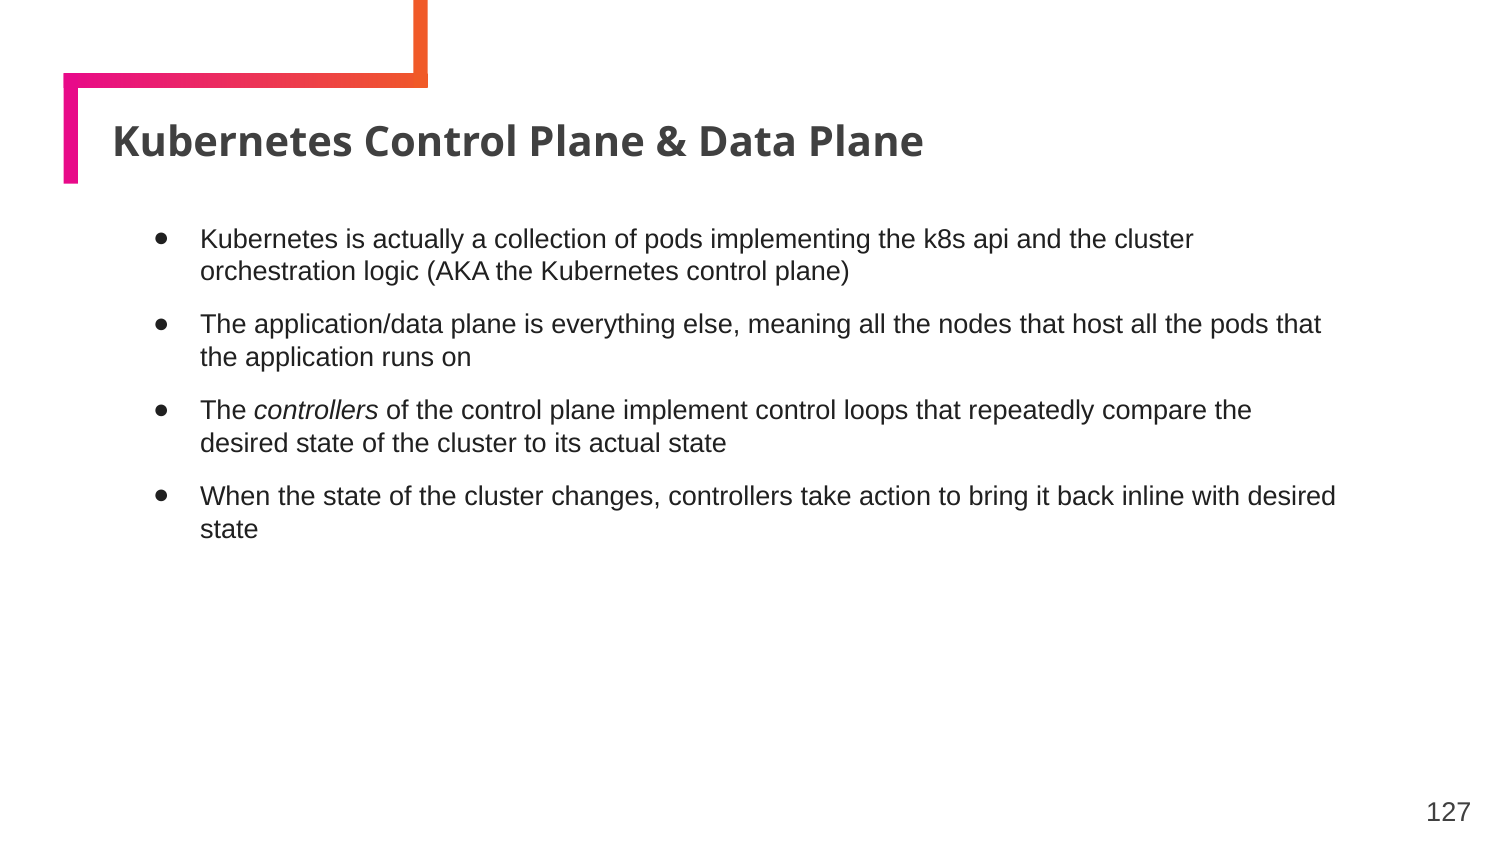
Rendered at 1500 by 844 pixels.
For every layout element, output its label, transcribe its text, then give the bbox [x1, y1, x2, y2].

subtitle Kubernetes is actually a collection of pods implementing the k8s api and the cluster orchestration logic (AKA the Kubernetes control plane) The application/data plane is everything else, meaning all the nodes that host all the pods that the application runs on The controllers of the control plane implement control loops that repeatedly compare the desired state of the cluster to its actual state When the state of the cluster changes, controllers take action to bring it back inline with desired state [100, 206, 1352, 727]
slide_number 127 [1403, 779, 1494, 844]
title Kubernetes Control Plane & Data Plane [100, 117, 1455, 169]
